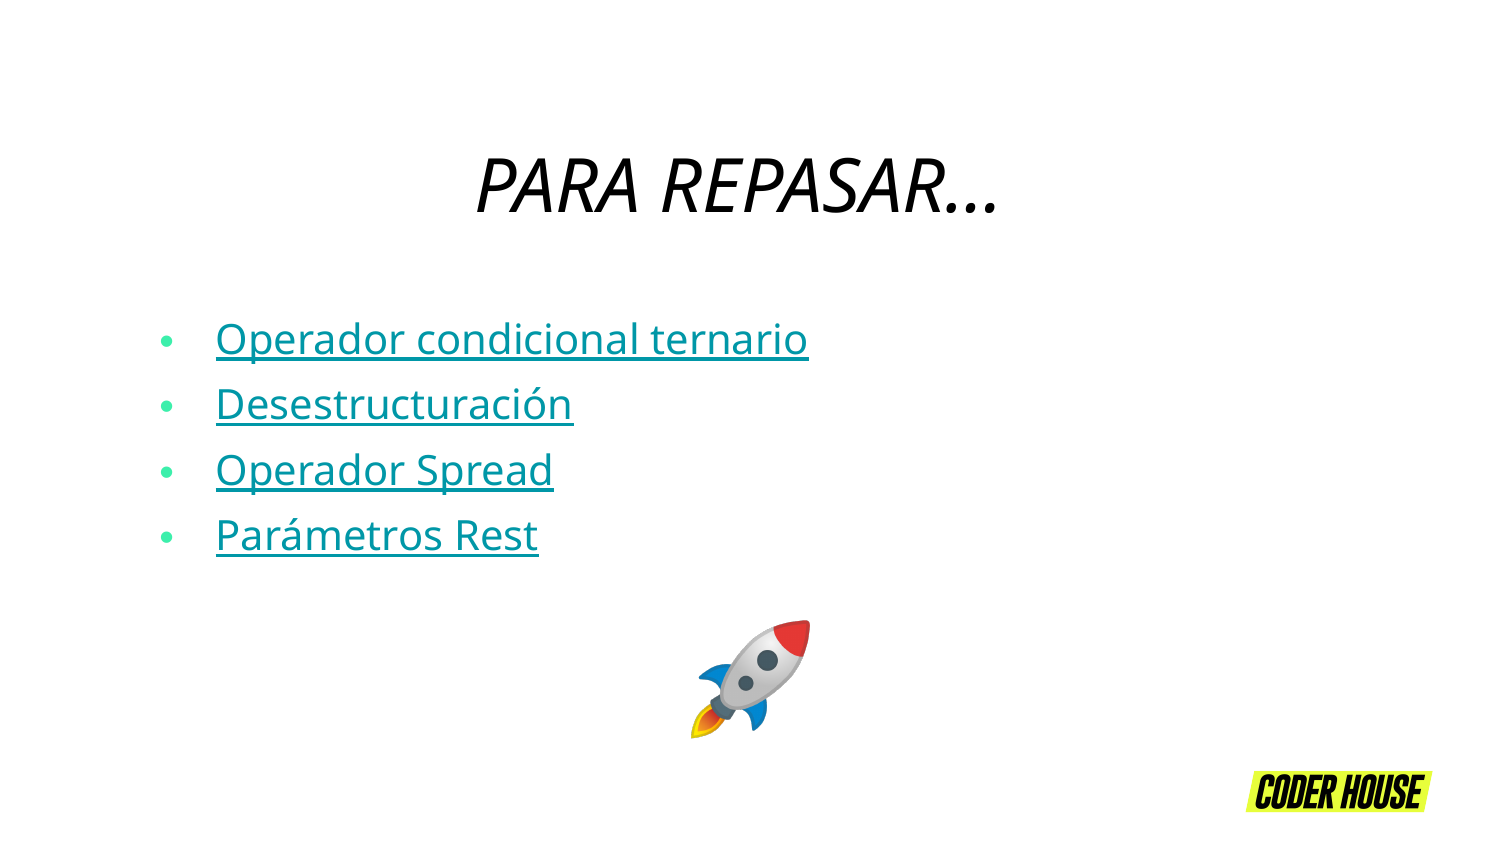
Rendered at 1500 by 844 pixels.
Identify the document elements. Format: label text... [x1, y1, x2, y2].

text_box Operador condicional ternario Desestructuración Operador Spread Parámetros Rest [144, 288, 1365, 765]
text_box PARA REPASAR… [274, 122, 1204, 286]
picture [1241, 764, 1437, 819]
picture [675, 605, 825, 755]
